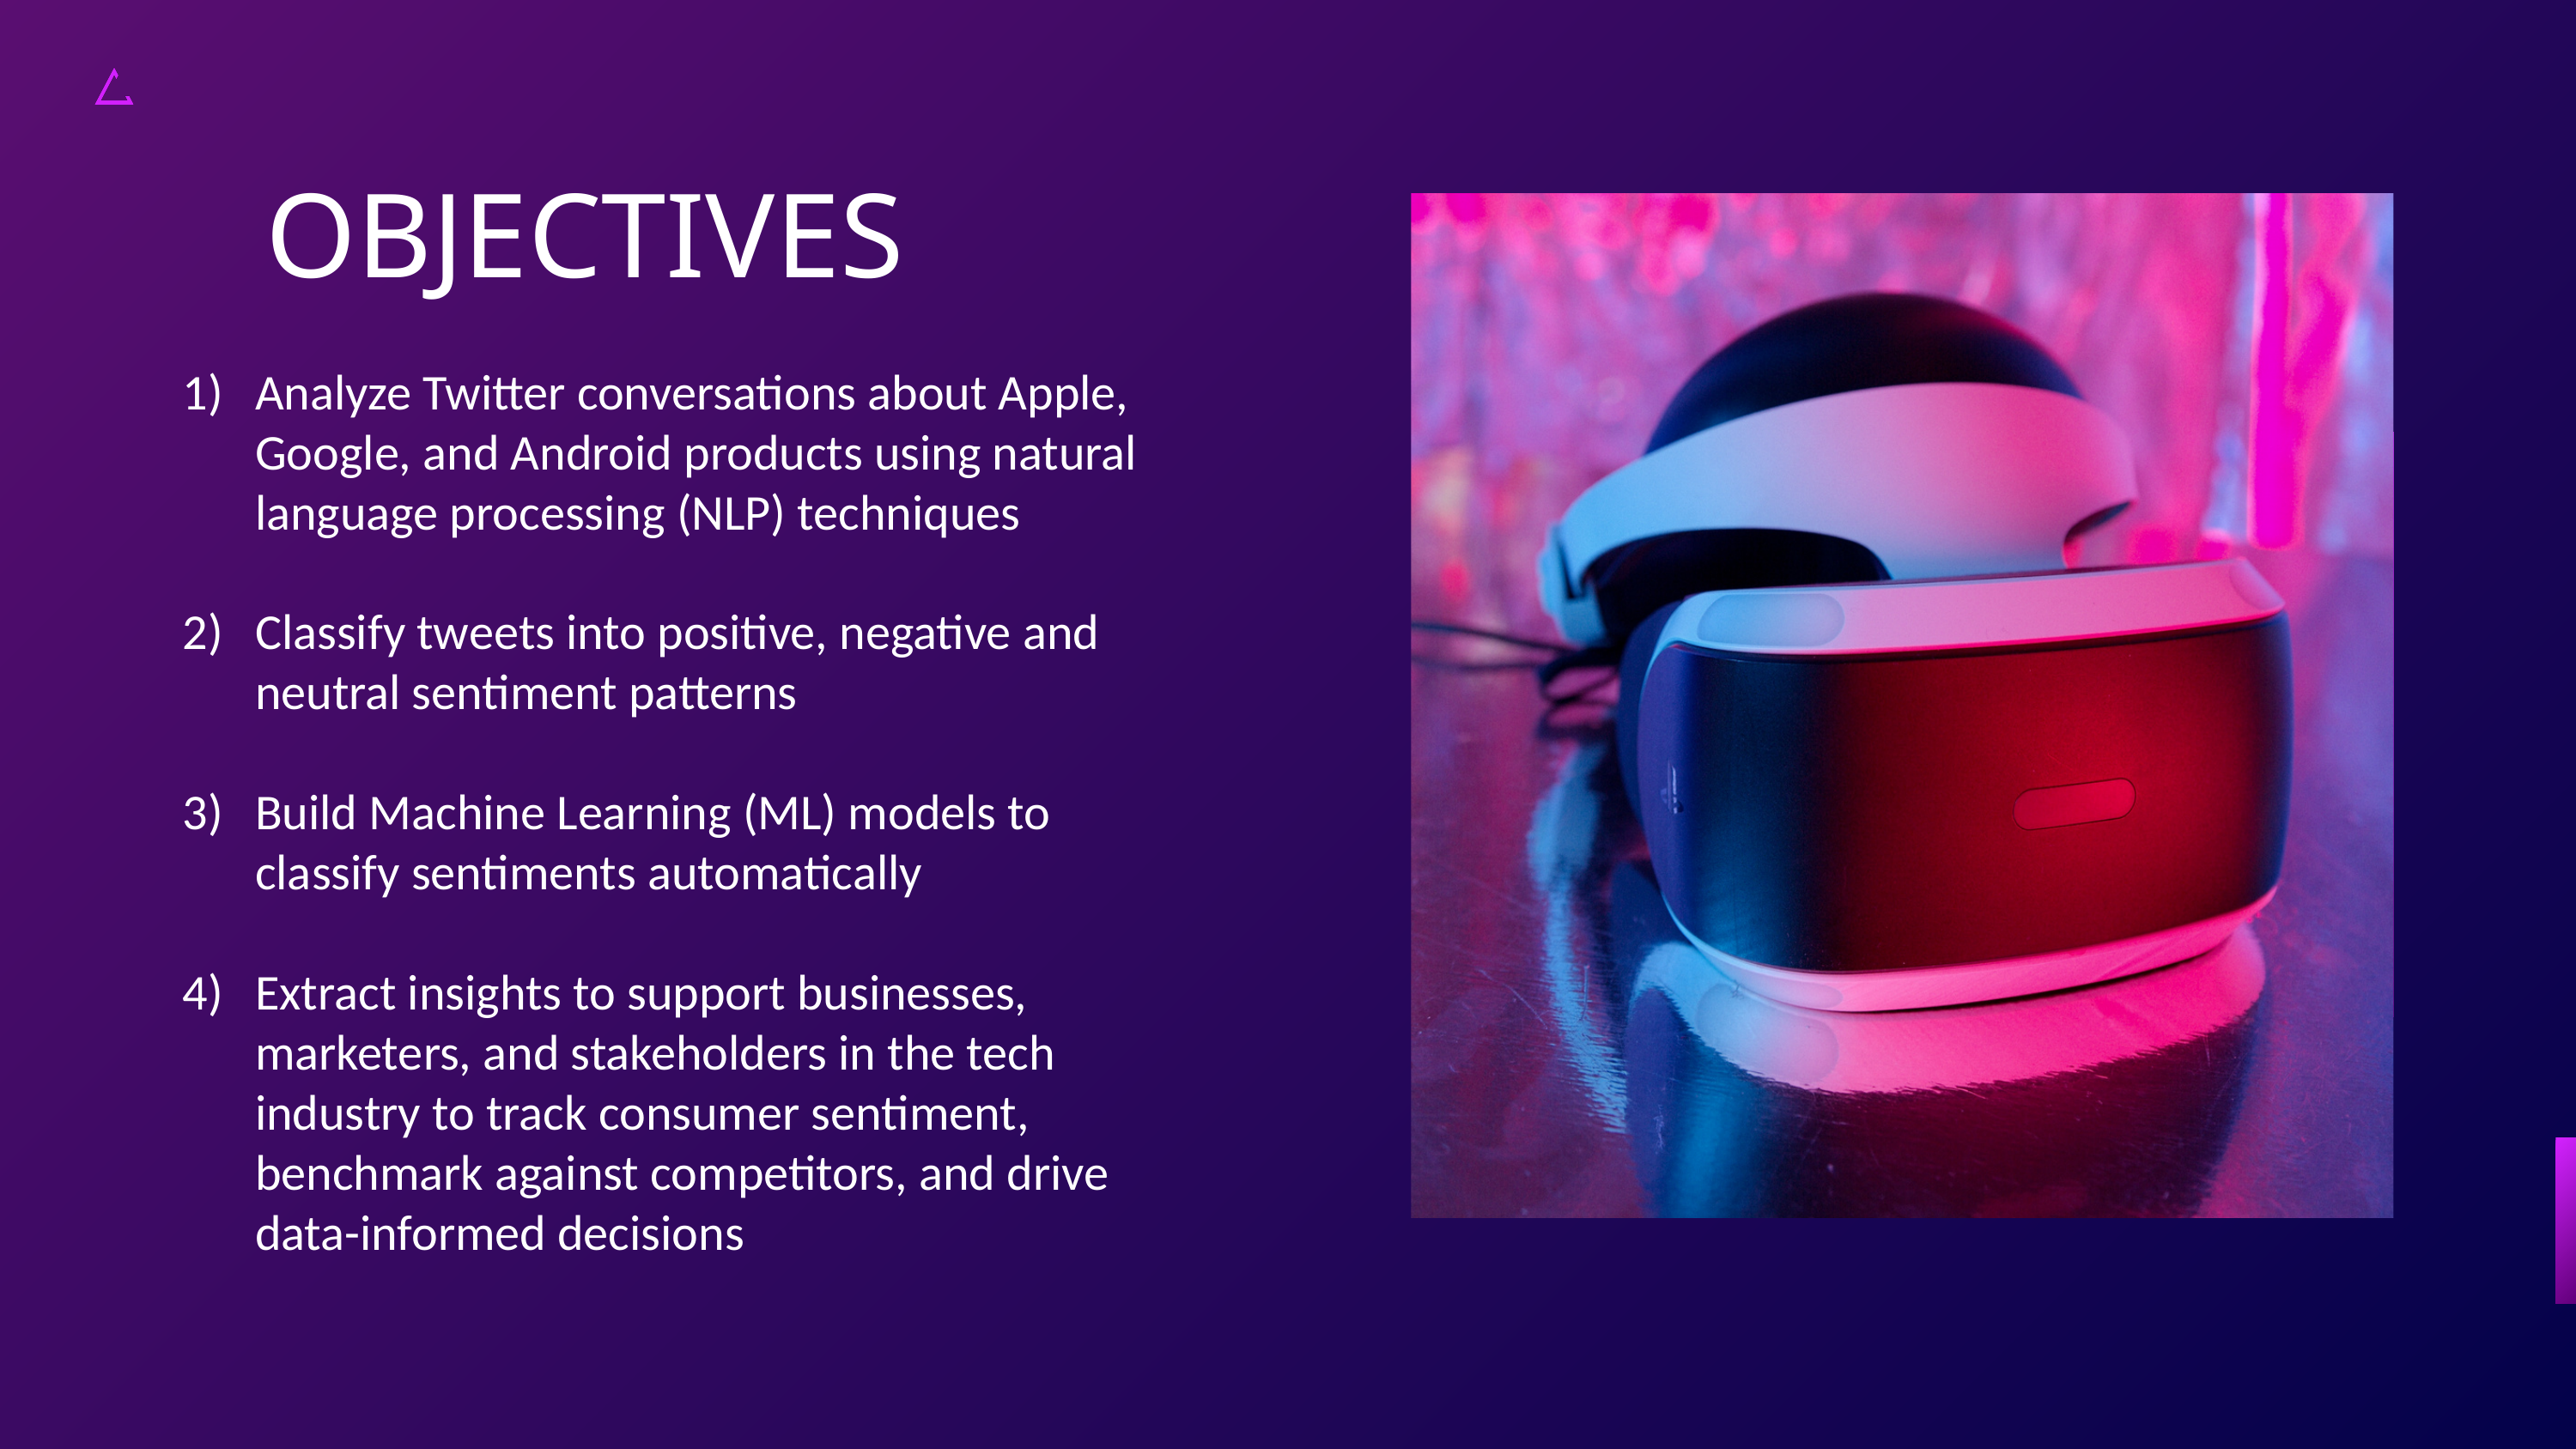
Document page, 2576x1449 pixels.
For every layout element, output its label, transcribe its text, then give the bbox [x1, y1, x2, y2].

text_box OBJECTIVES [265, 155, 1065, 301]
text_box Analyze Twitter conversations about Apple, Google, and Android products using natural language processing (NLP) techniques Classify tweets into positive, negative and neutral sentiment patterns Build Machine Learning (ML) models to classify sentiments automatically Extract insights to support businesses, marketers, and stakeholders in the tech industry to track consumer sentiment, benchmark against competitors, and drive data-informed decisions [182, 359, 1165, 1411]
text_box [2555, 1137, 2576, 1304]
text_box [94, 67, 134, 105]
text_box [1411, 193, 2394, 1218]
